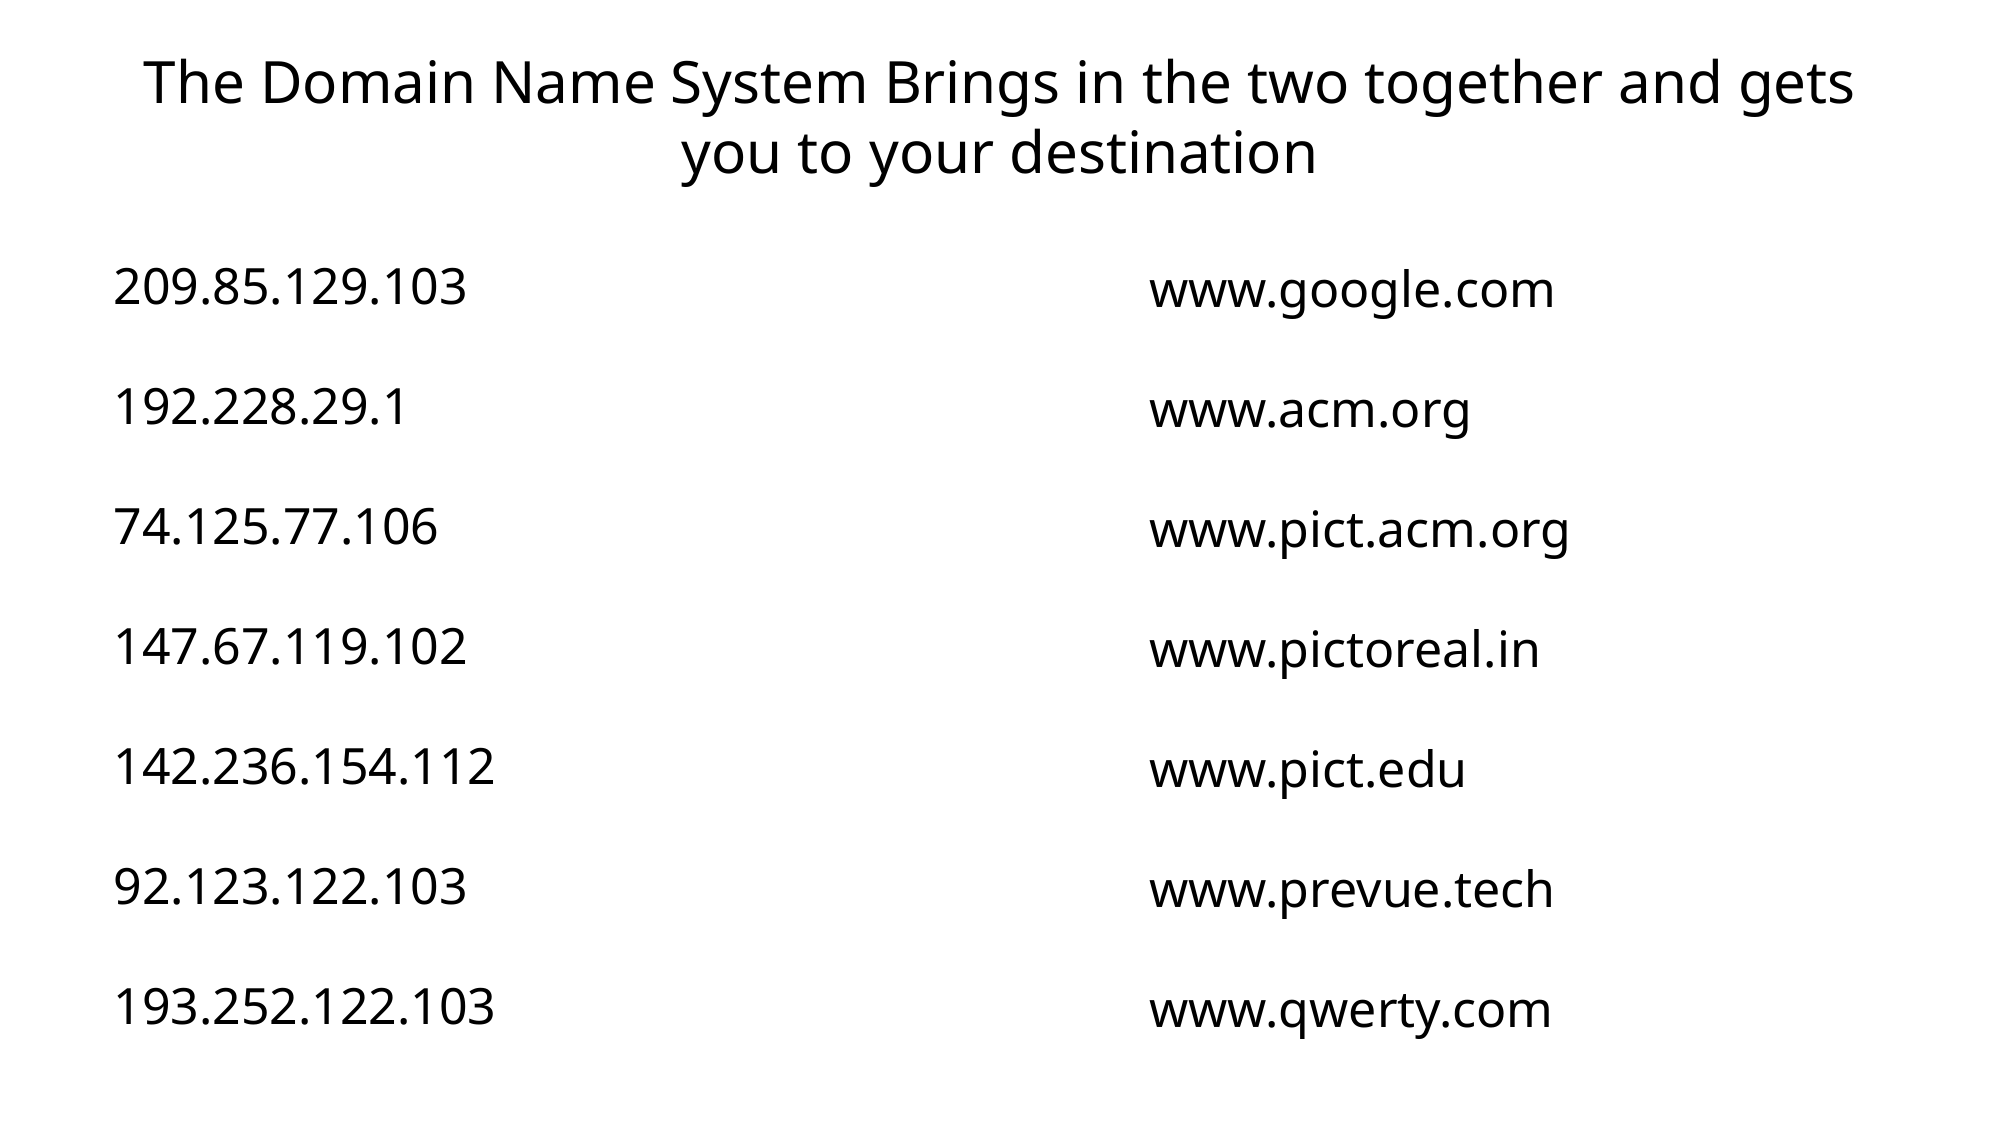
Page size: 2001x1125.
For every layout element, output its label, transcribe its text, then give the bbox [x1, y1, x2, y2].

text_box www.google.com www.acm.org www.pict.acm.org www.pictoreal.in www.pict.edu www.prevue.tech www.qwerty.com [1134, 242, 1733, 1125]
text_box The Domain Name System Brings in the two together and gets you to your destination [74, 29, 1926, 234]
text_box 209.85.129.103 192.228.29.1 74.125.77.106 147.67.119.102 142.236.154.112 92.123.122.103 193.252.122.103 [98, 239, 697, 1125]
